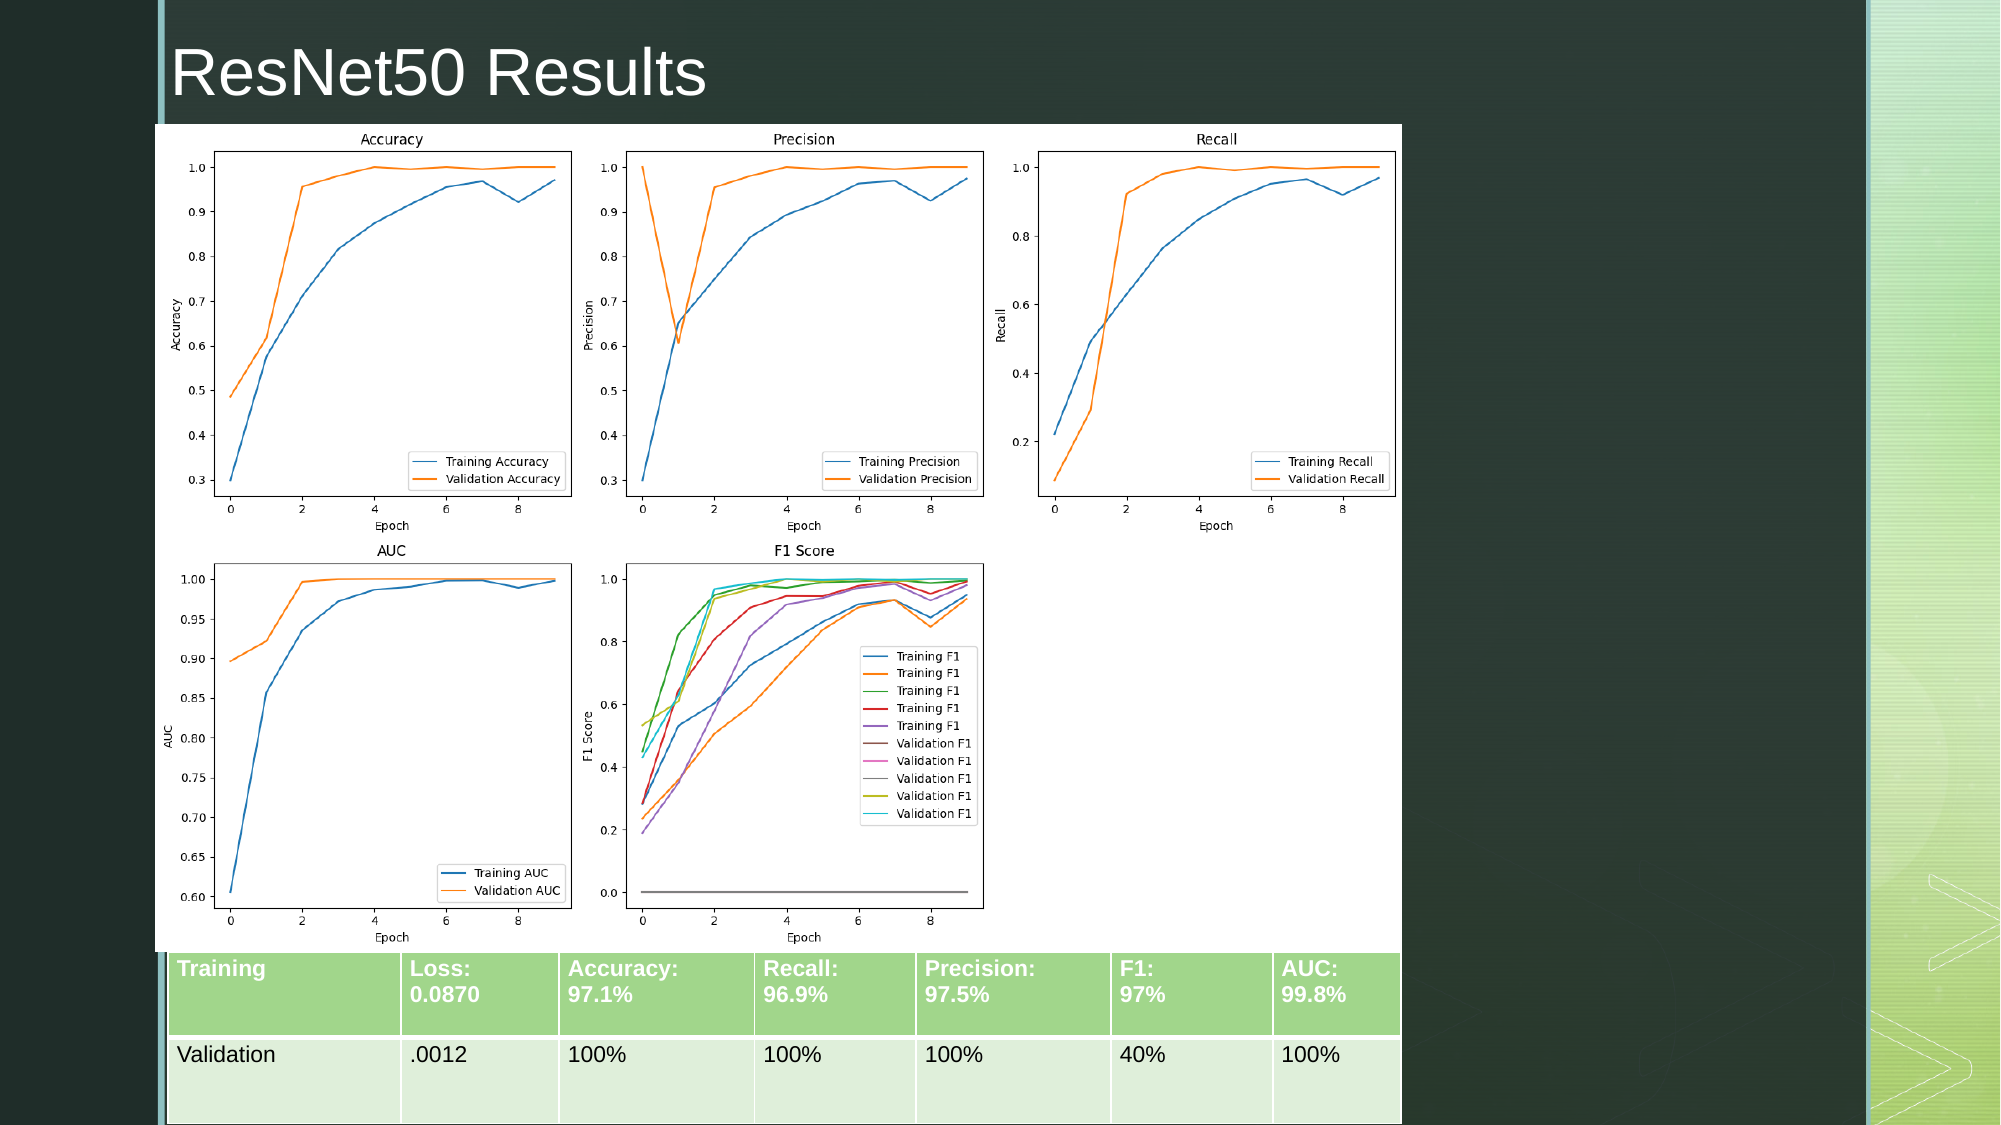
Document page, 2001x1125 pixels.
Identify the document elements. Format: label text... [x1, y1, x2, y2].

table_header AUC: 99.8% [1274, 953, 1400, 1035]
table_cell 100% [917, 1040, 1110, 1123]
table_header Precision: 97.5% [917, 953, 1110, 1035]
table_header Recall: 96.9% [755, 953, 915, 1035]
table_header Accuracy: 97.1% [560, 953, 754, 1035]
table_cell 40% [1112, 1040, 1272, 1123]
table_header F1: 97% [1112, 953, 1272, 1035]
table_header Training [169, 953, 400, 1035]
table_cell 100% [560, 1040, 754, 1123]
picture [155, 123, 1402, 952]
table_cell 100% [755, 1040, 915, 1123]
table_cell .0012 [402, 1040, 558, 1123]
title ResNet50 Results [155, 0, 807, 123]
table_header Loss: 0.0870 [402, 953, 558, 1035]
table_cell Validation [169, 1040, 400, 1123]
picture [1871, 0, 2001, 1125]
table_cell 100% [1274, 1040, 1400, 1123]
